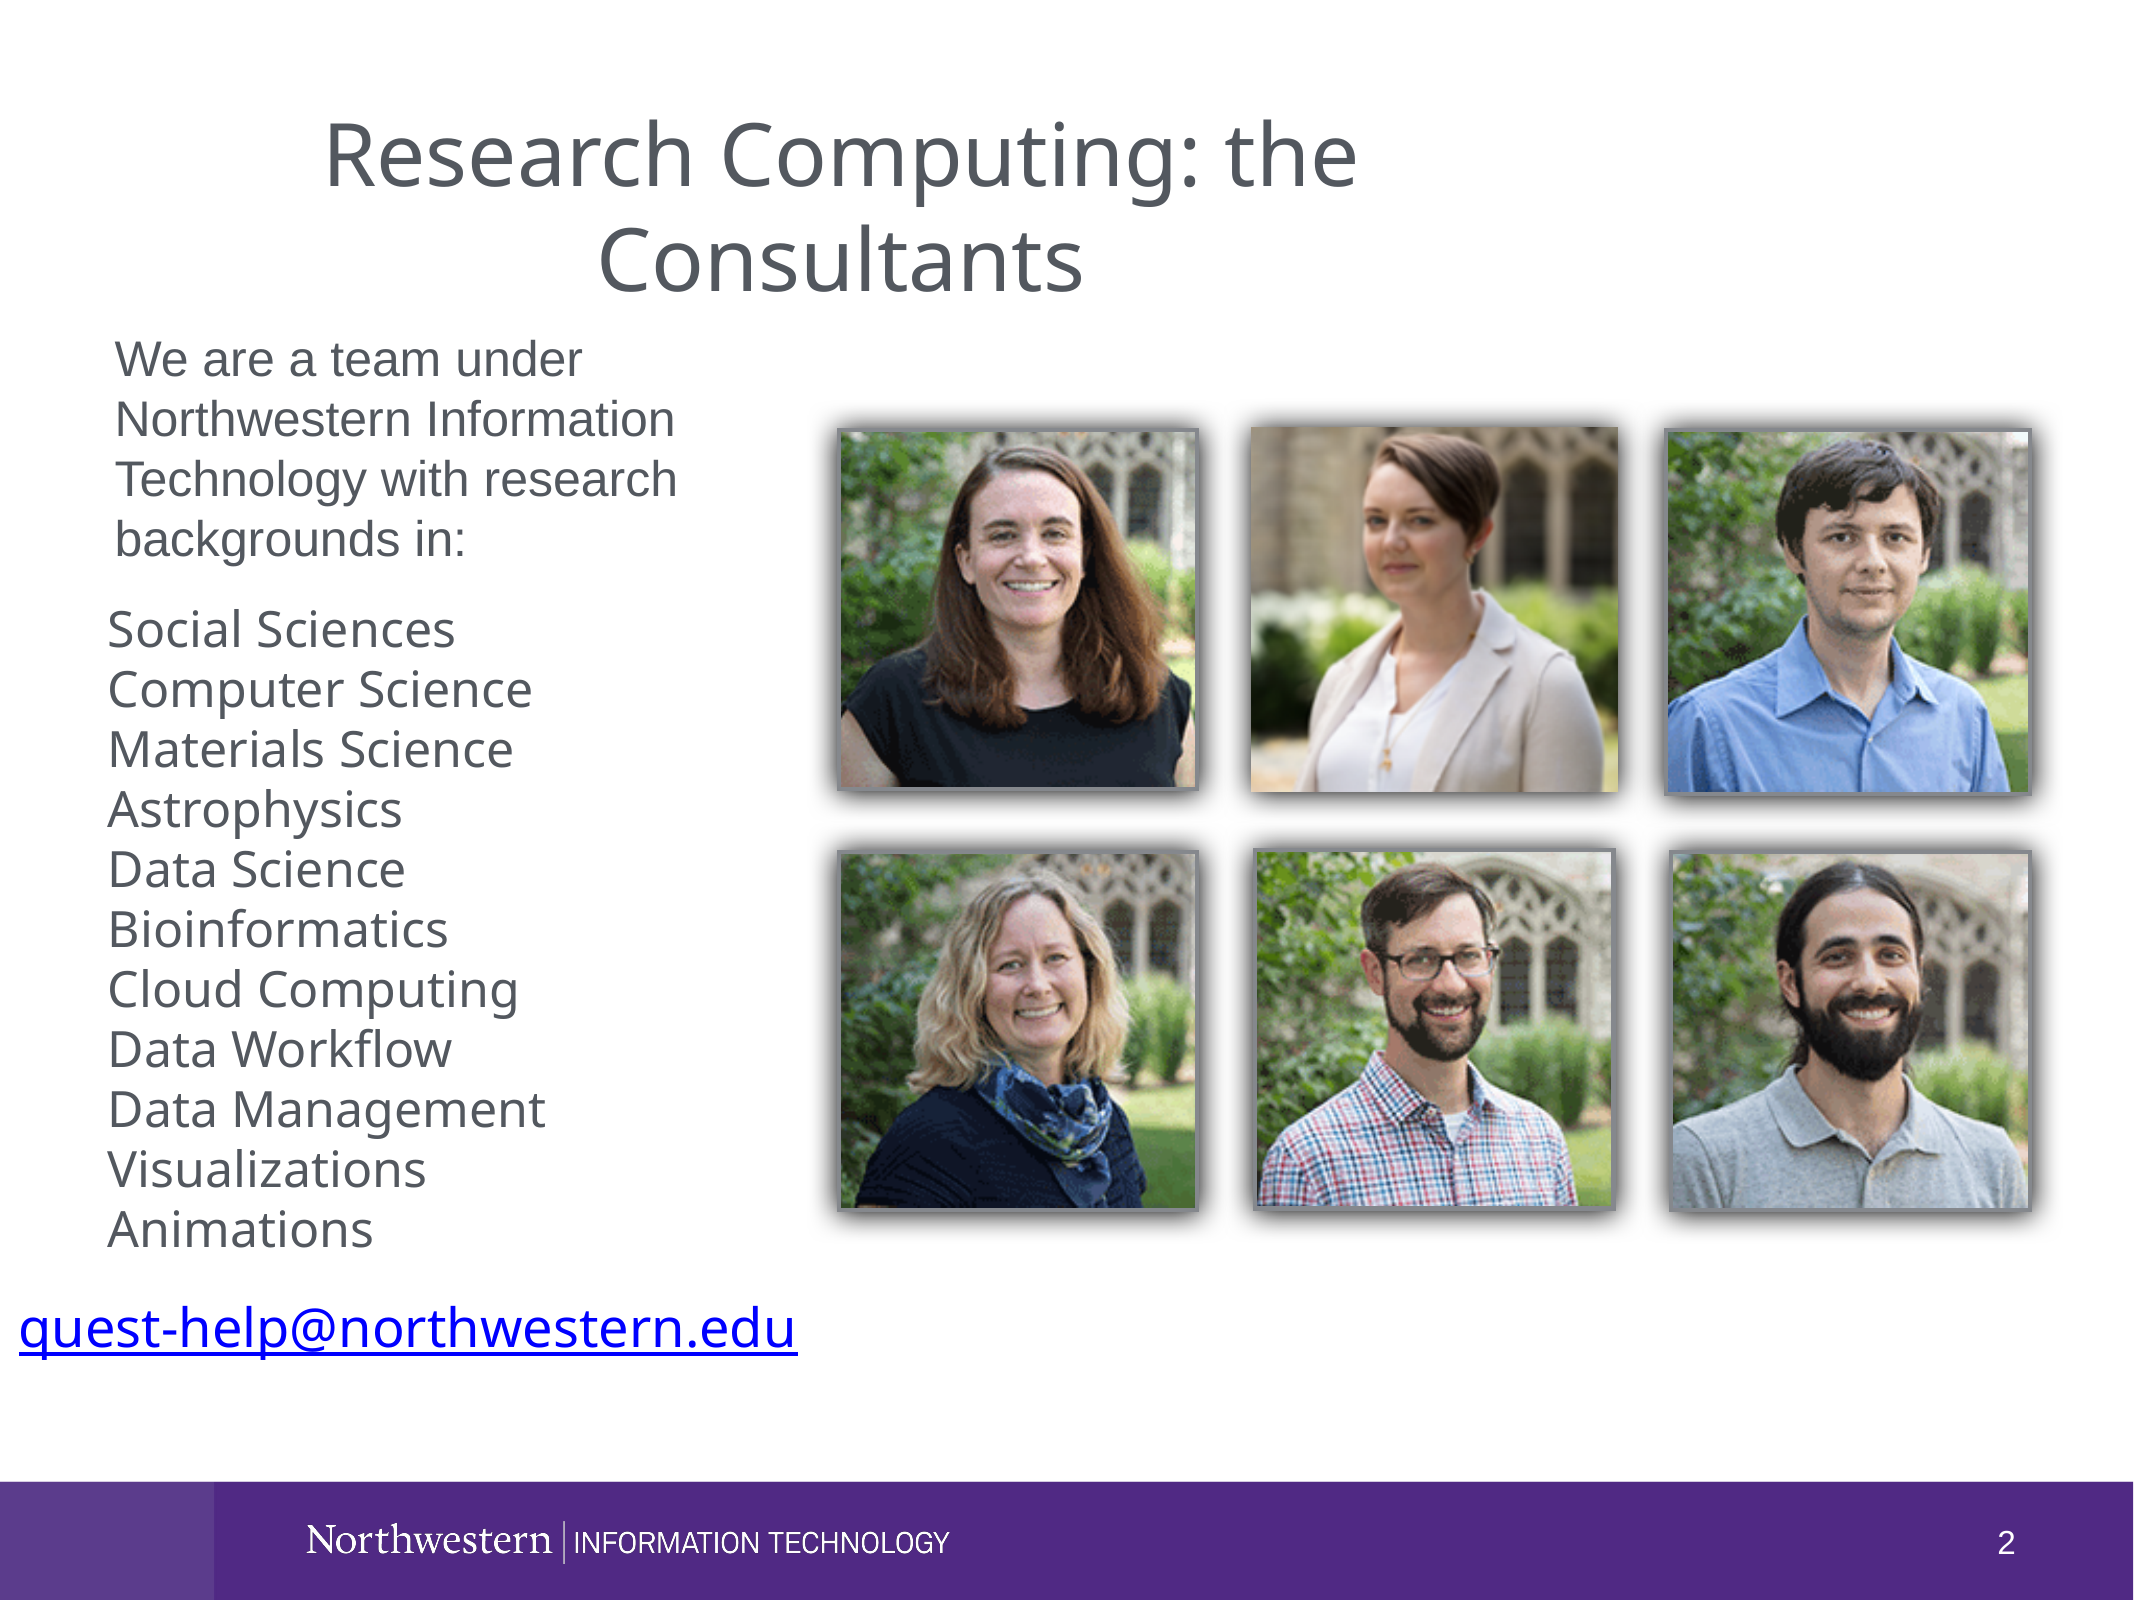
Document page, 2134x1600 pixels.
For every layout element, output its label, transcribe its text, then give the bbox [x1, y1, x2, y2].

slide_number 2 [1984, 1513, 2028, 1573]
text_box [840, 426, 2028, 1209]
text_box quest-help@northwestern.edu [10, 1285, 807, 1376]
text_box We are a team under Northwestern Information Technology with research backgrounds in: [99, 319, 809, 574]
picture [0, 0, 2134, 1600]
text_box Social Sciences Computer Science Materials Science Astrophysics Data Science Bioinformatics Cloud Computing Data Workflow Data Management Visualizations Animations [99, 589, 629, 1266]
text_box Research Computing: the Consultants [82, 90, 1600, 318]
